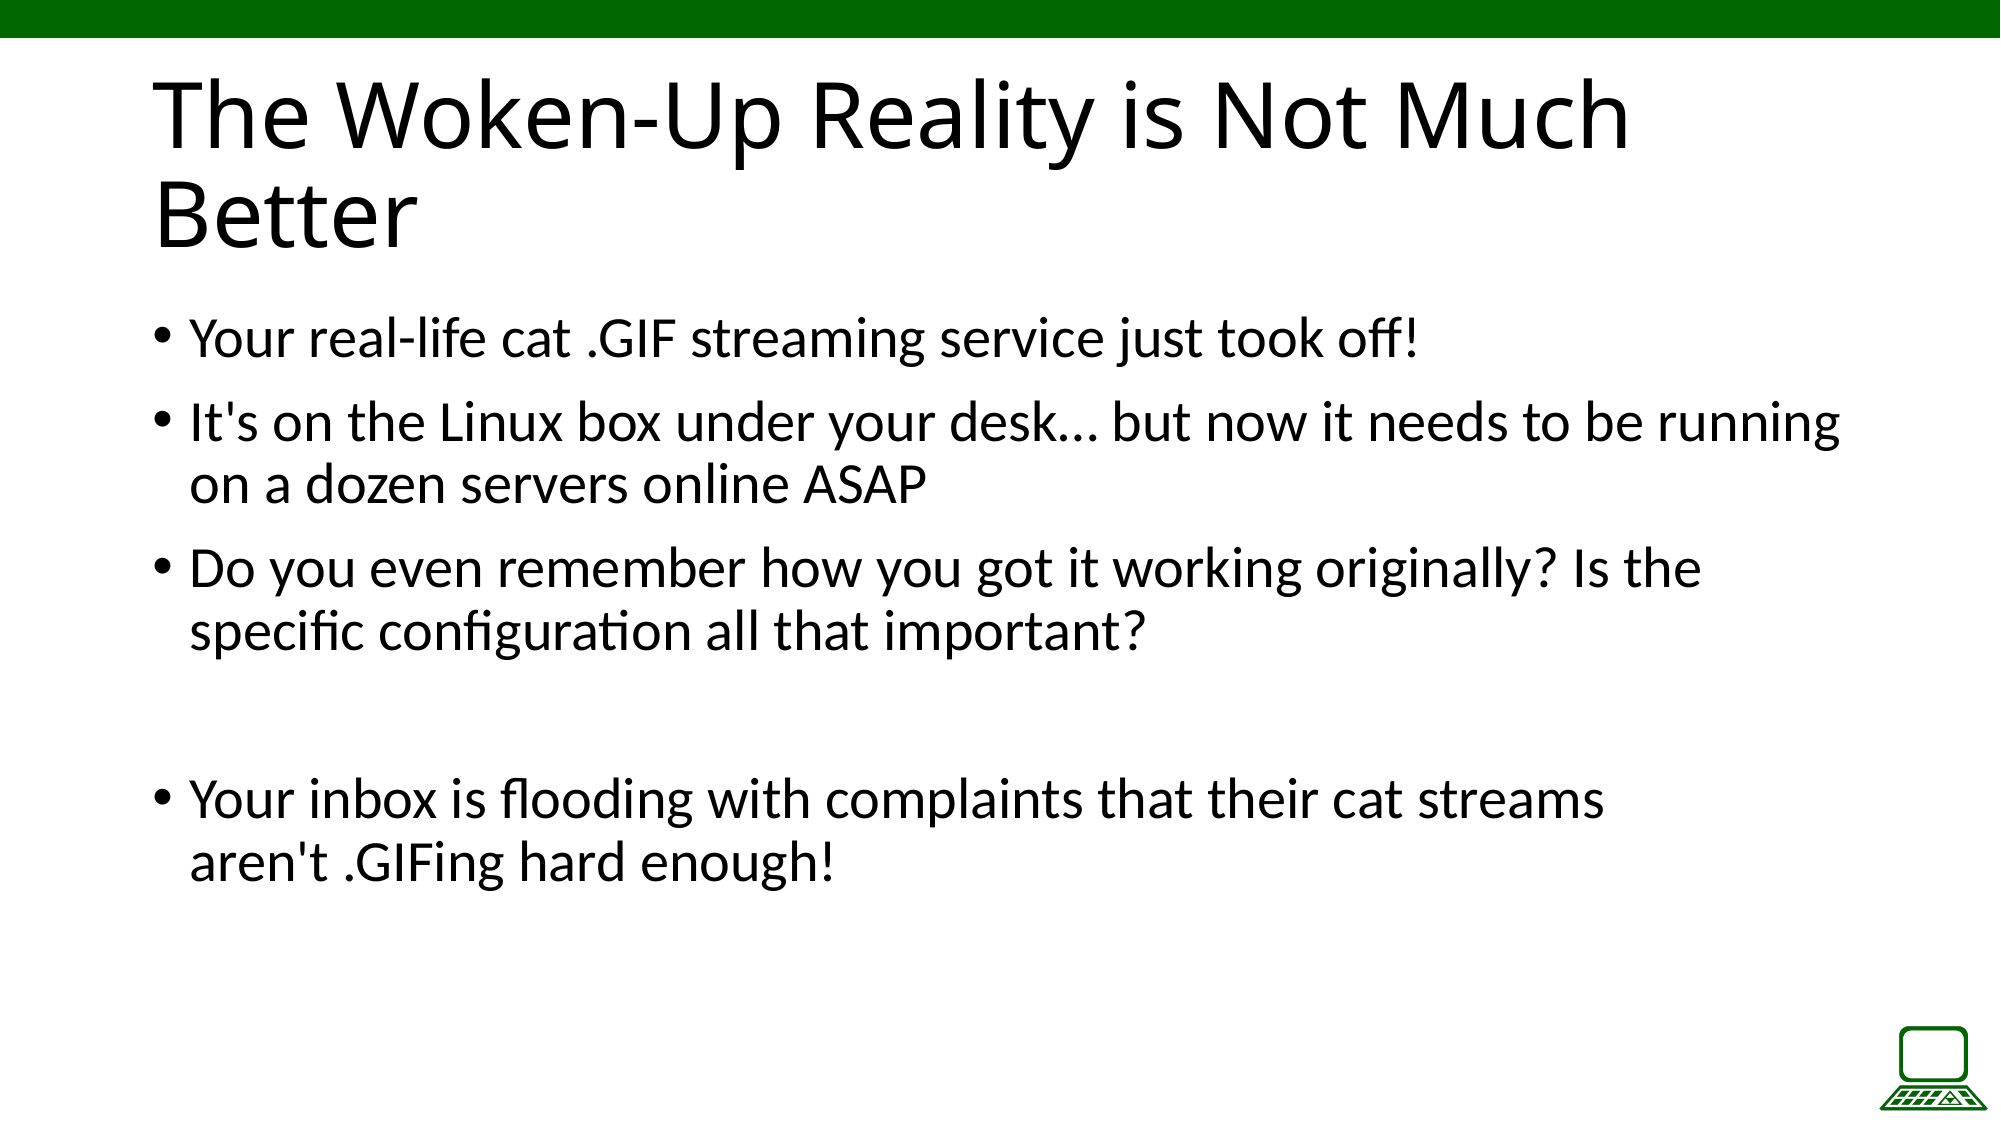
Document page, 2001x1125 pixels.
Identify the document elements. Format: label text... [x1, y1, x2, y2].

text_box [0, 0, 2000, 39]
picture [1879, 1026, 1988, 1111]
list Your real-life cat .GIF streaming service just took off! It's on the Linux box under your desk… but now it needs to be running on a dozen servers online ASAP Do you even remember how you got it working originally? Is the specific configuration all that important? Your inbox is flooding with complaints that their cat streams aren't .GIFing hard enough! [137, 299, 1863, 1014]
title The Woken-Up Reality is Not Much Better [137, 59, 1863, 278]
